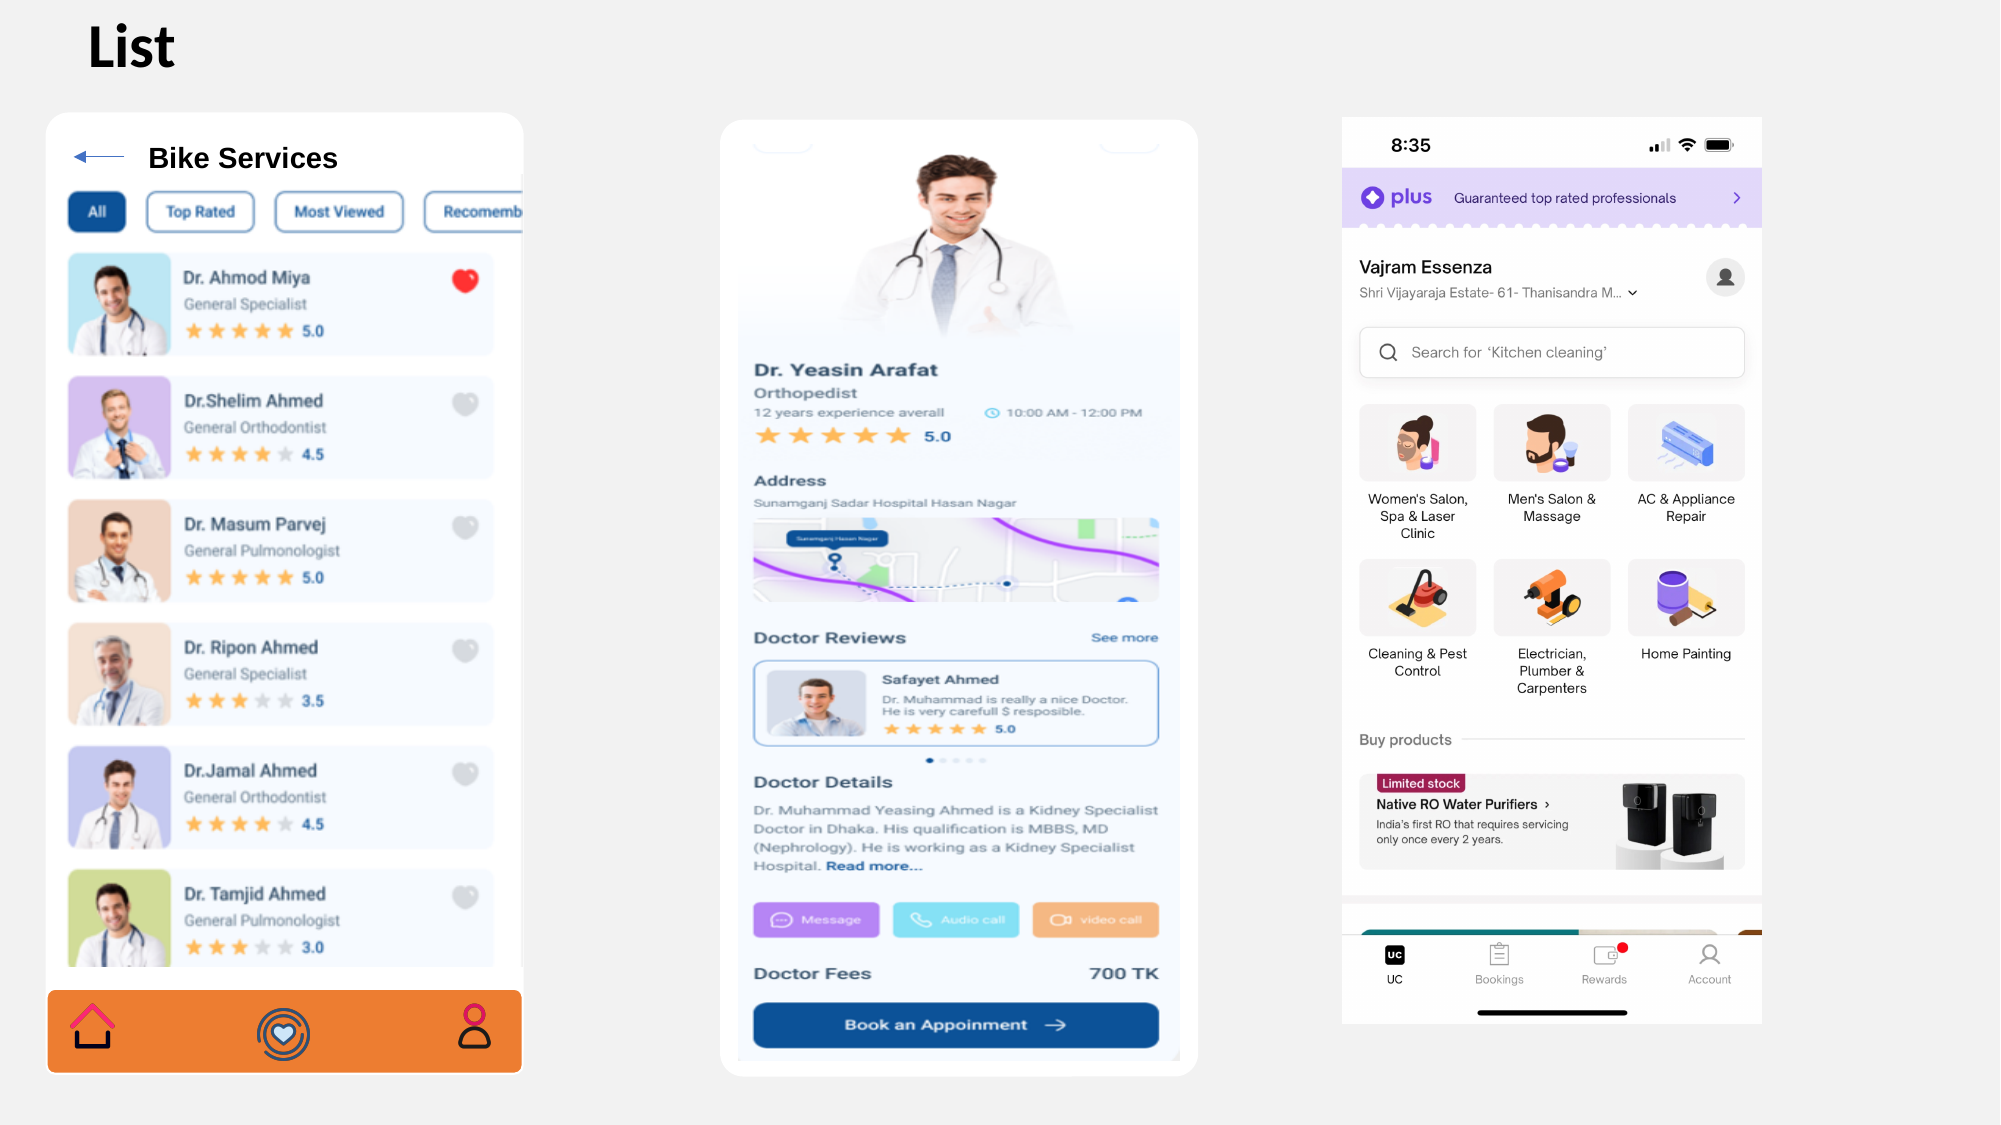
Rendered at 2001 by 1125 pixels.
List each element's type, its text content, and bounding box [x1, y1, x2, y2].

text_box Bike Services [133, 131, 354, 174]
text_box List [73, 0, 234, 88]
picture [448, 999, 501, 1053]
picture [738, 144, 1180, 1062]
picture [1342, 117, 1762, 1025]
picture [257, 1008, 310, 1062]
picture [65, 999, 119, 1053]
picture [58, 174, 523, 968]
text_box [45, 112, 524, 995]
text_box [720, 119, 1199, 1077]
text_box [45, 987, 524, 1075]
